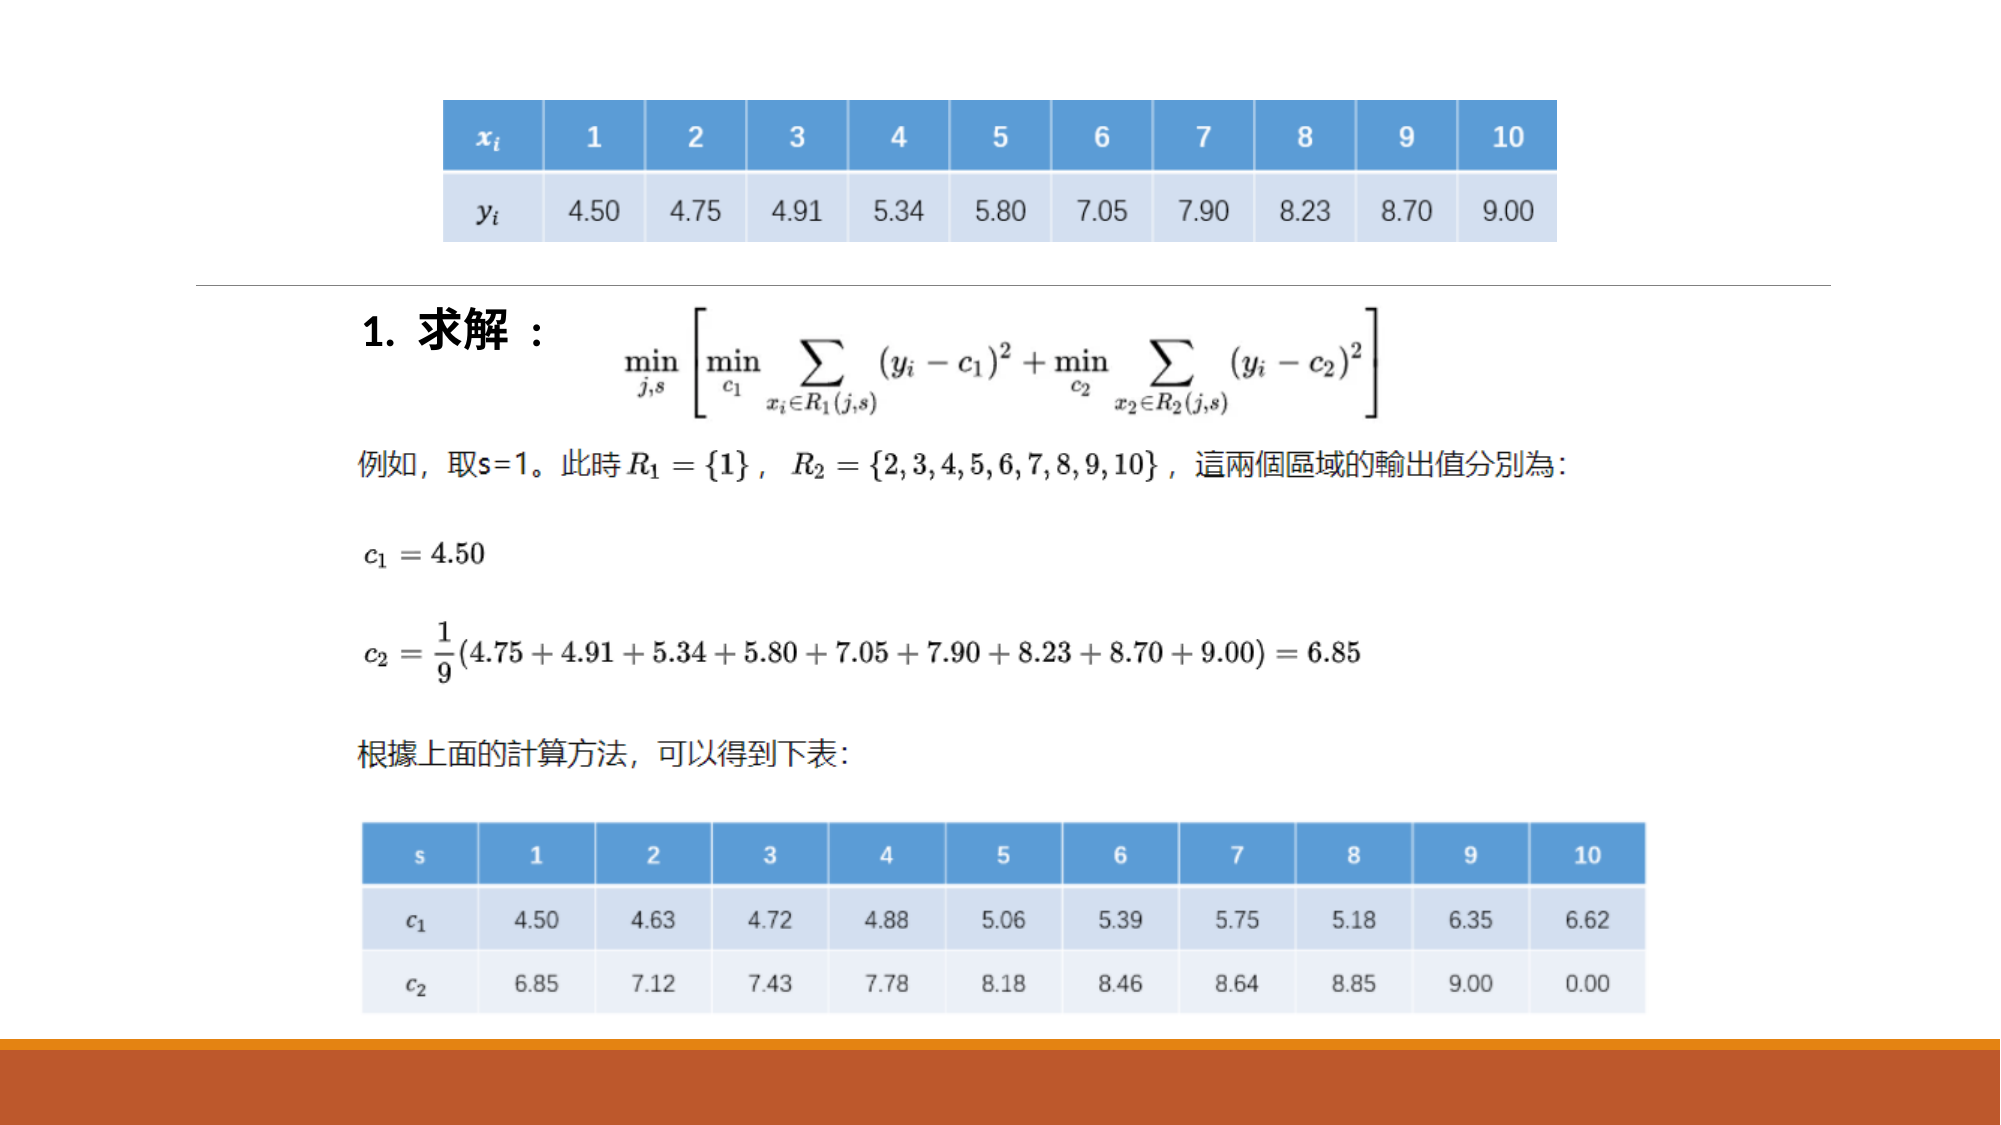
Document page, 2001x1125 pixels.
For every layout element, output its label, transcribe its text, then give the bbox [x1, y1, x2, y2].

picture [442, 99, 1557, 243]
picture [345, 292, 1655, 1025]
text_box 1. 求解 : [346, 293, 596, 363]
